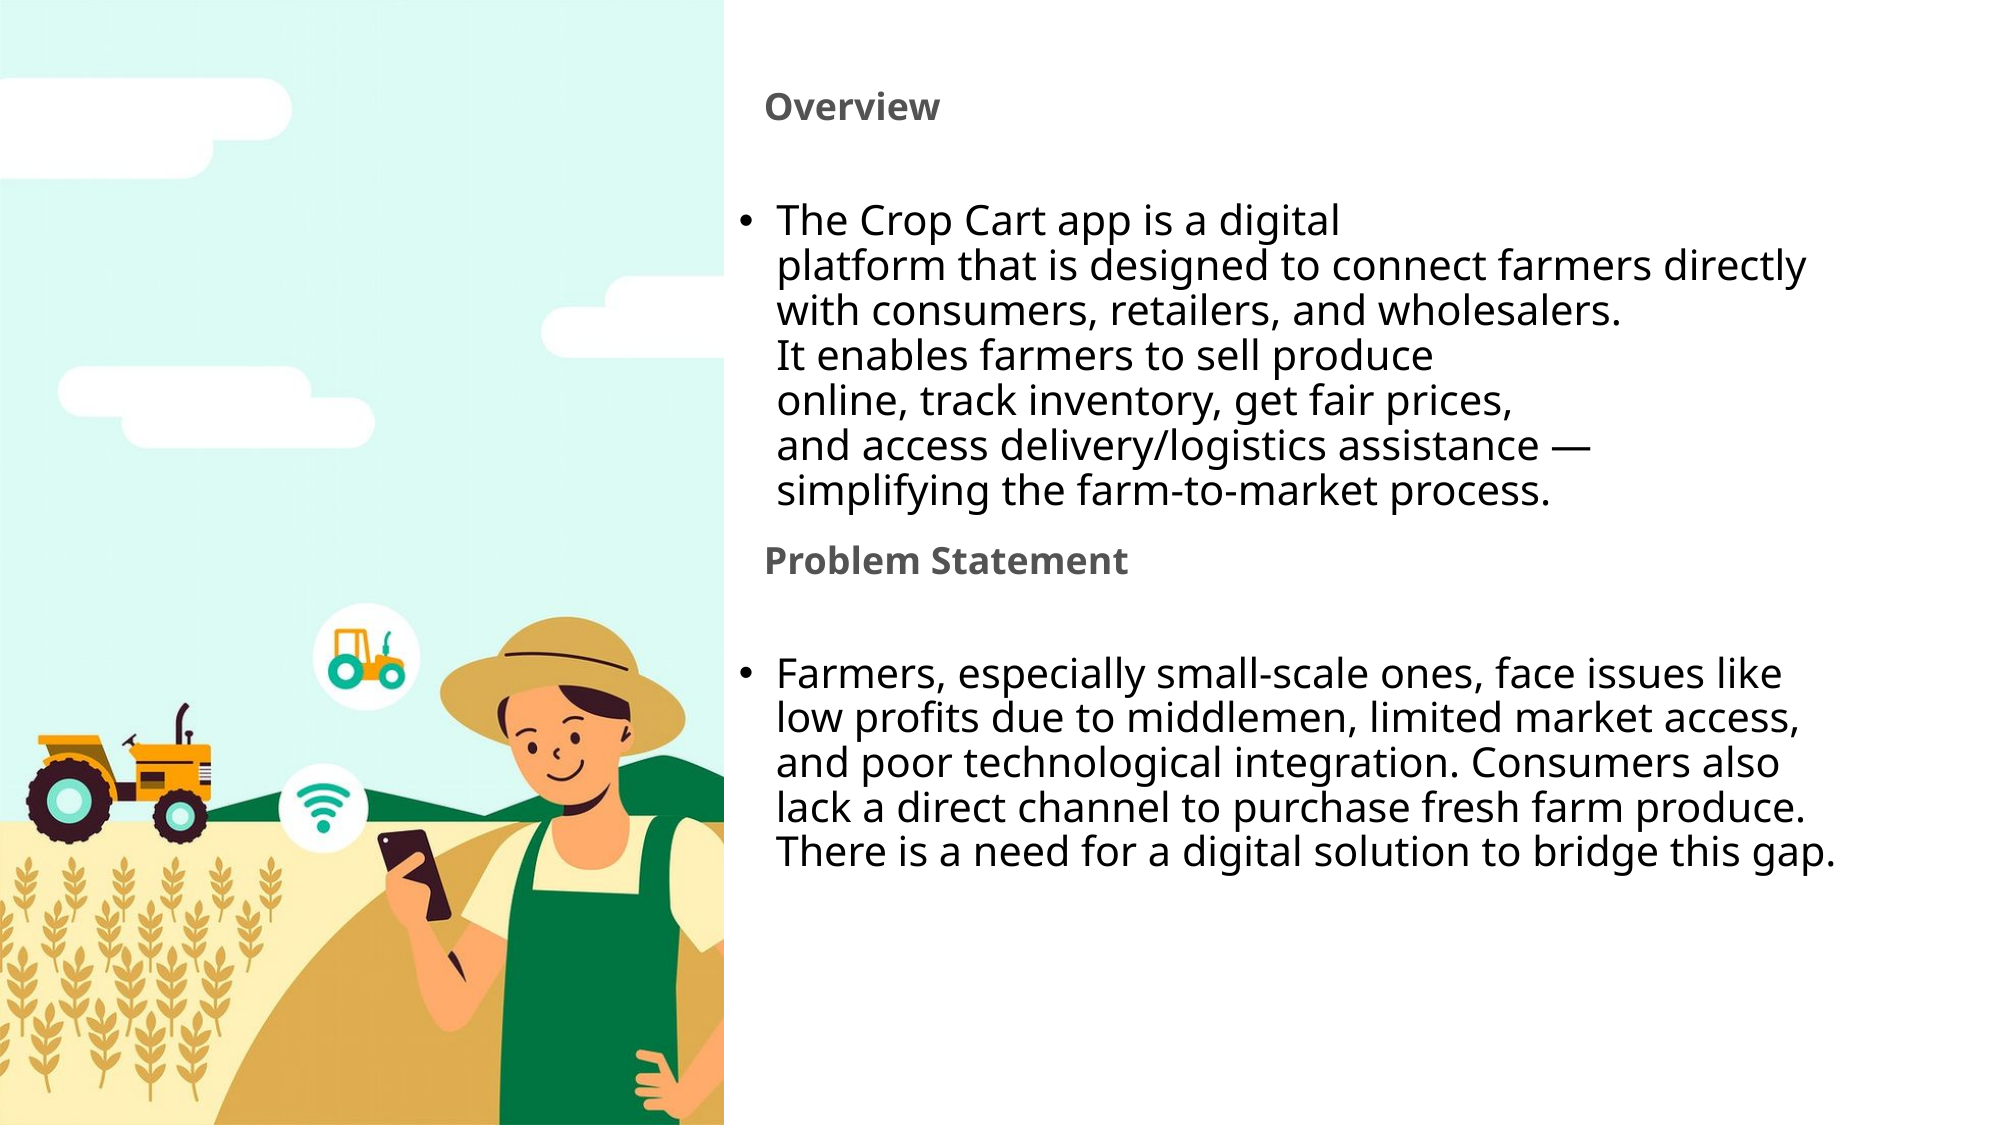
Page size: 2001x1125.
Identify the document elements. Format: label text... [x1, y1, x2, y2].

title Overview [748, 0, 1888, 218]
text_box The Crop Cart app is a digital platform that is designed to connect farmers directly with consumers, retailers, and wholesalers. It enables farmers to sell produce online, track inventory, get fair prices, and access delivery/logistics assistance —simplifying the farm-to-market process. [724, 192, 1863, 410]
list Farmers, especially small-scale ones, face issues like low profits due to middlemen, limited market access, and poor technological integration. Consumers also lack a direct channel to purchase fresh farm produce. There is a need for a digital solution to bridge this gap. [724, 645, 1863, 890]
text_box Problem Statement [748, 453, 1888, 672]
picture [0, 0, 724, 1125]
